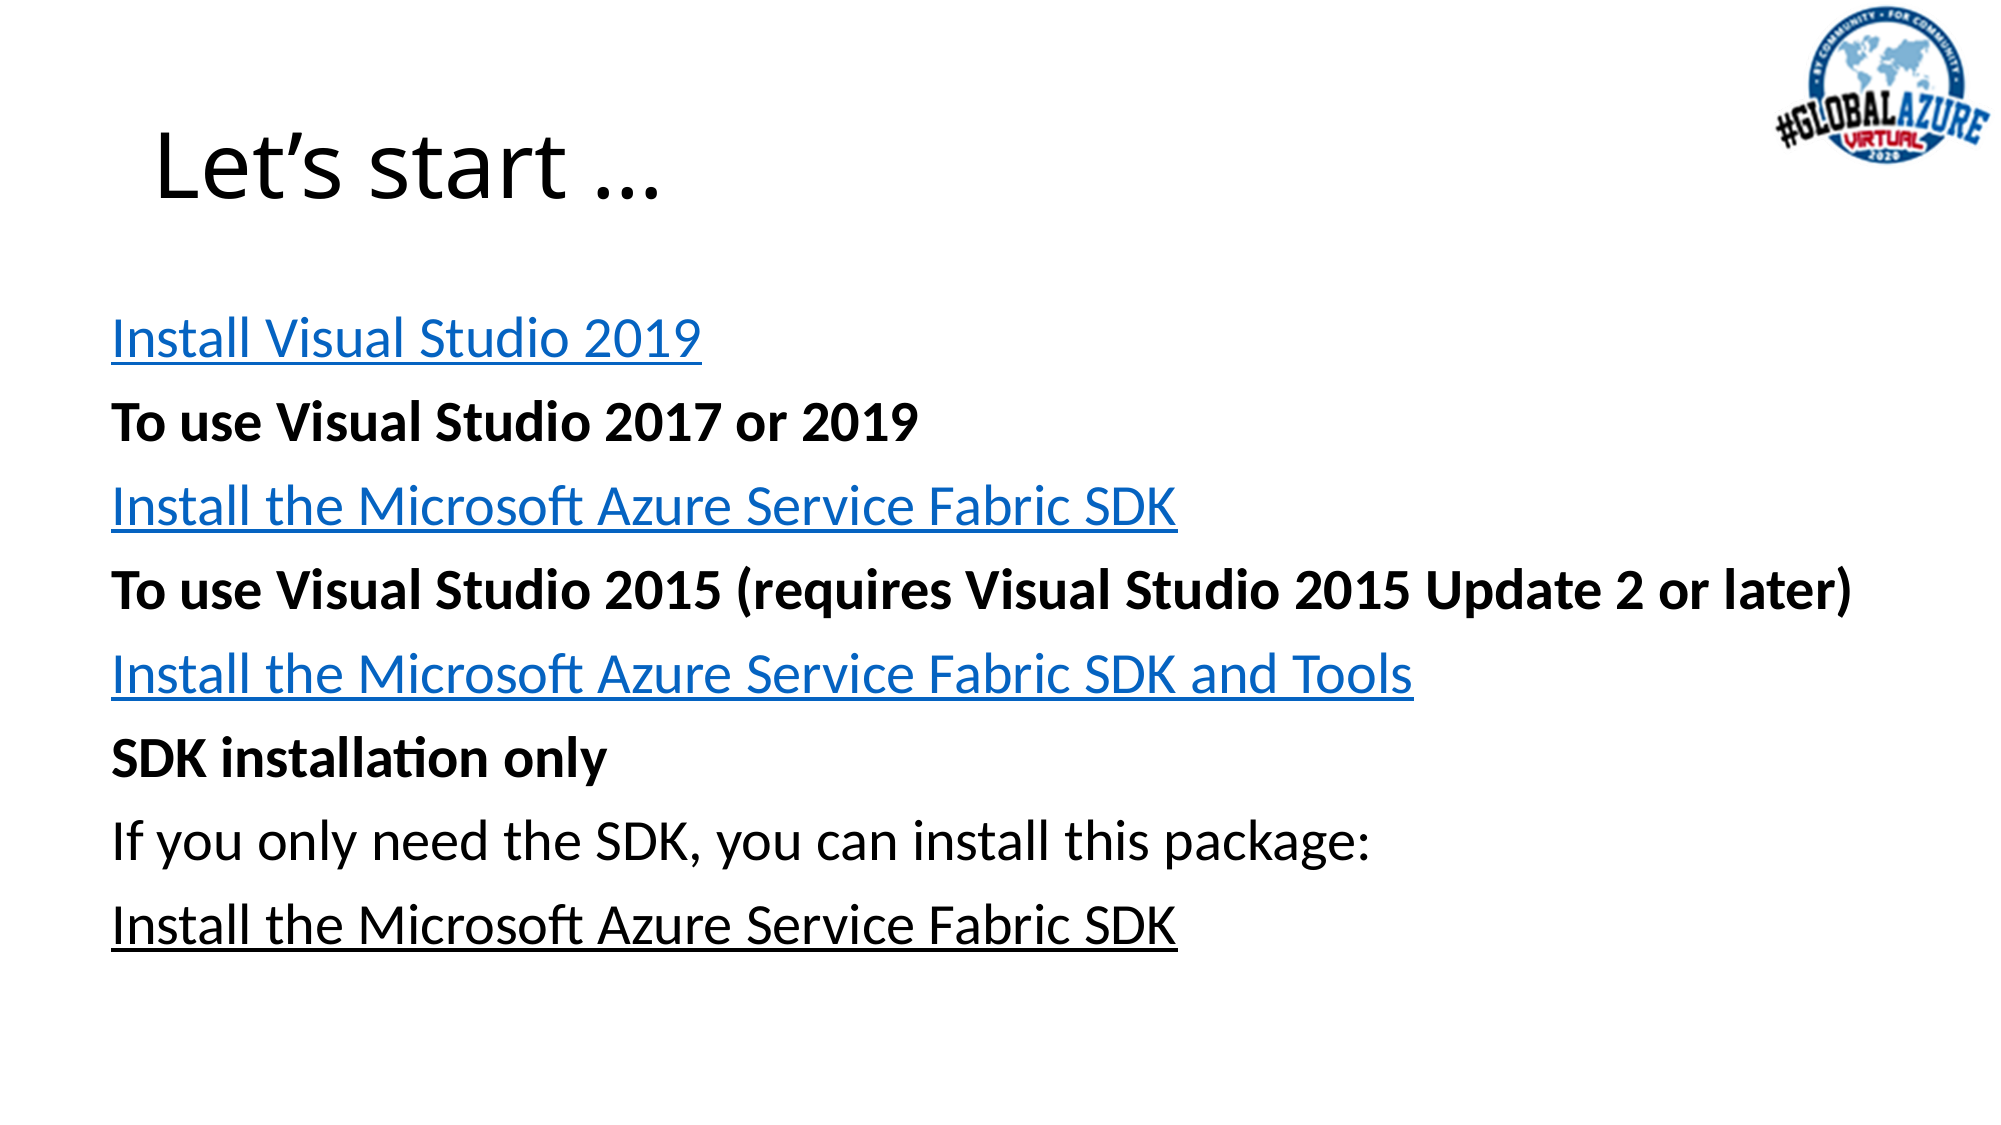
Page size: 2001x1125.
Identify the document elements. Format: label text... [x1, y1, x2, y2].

title Let’s start … [137, 59, 1863, 278]
list Install Visual Studio 2019 To use Visual Studio 2017 or 2019 Install the Microsoft Azure Service Fabric SDK To use Visual Studio 2015 (requires Visual Studio 2015 Update 2 or later) Install the Microsoft Azure Service Fabric SDK and Tools SDK installation only If you only need the SDK, you can install this package: Install the Microsoft Azure Service Fabric SDK [96, 300, 1904, 1036]
picture [1771, 0, 1995, 173]
